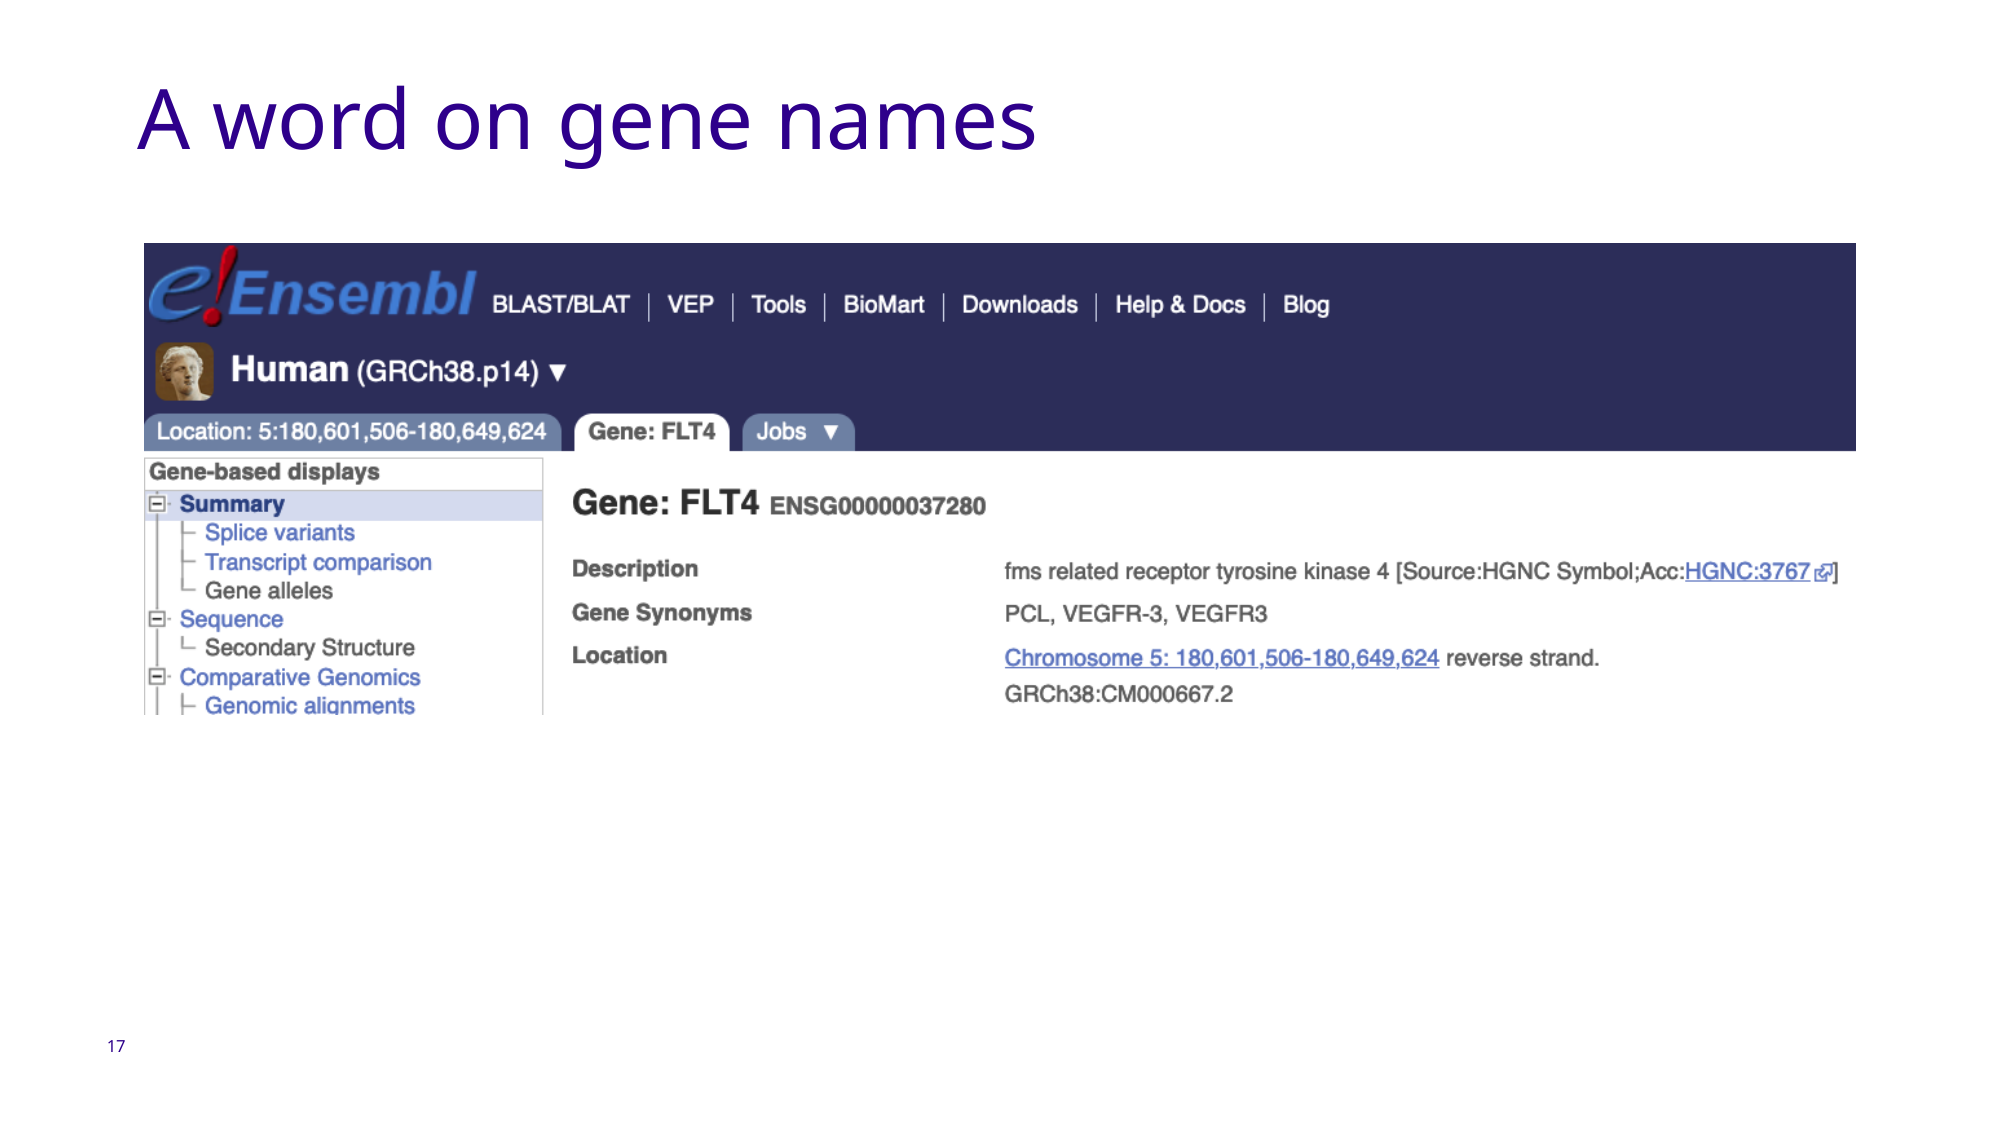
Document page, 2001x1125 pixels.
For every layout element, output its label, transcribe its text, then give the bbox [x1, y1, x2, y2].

picture [144, 243, 1856, 715]
slide_number 17 [0, 1038, 126, 1059]
title A word on gene names [137, 66, 1863, 168]
